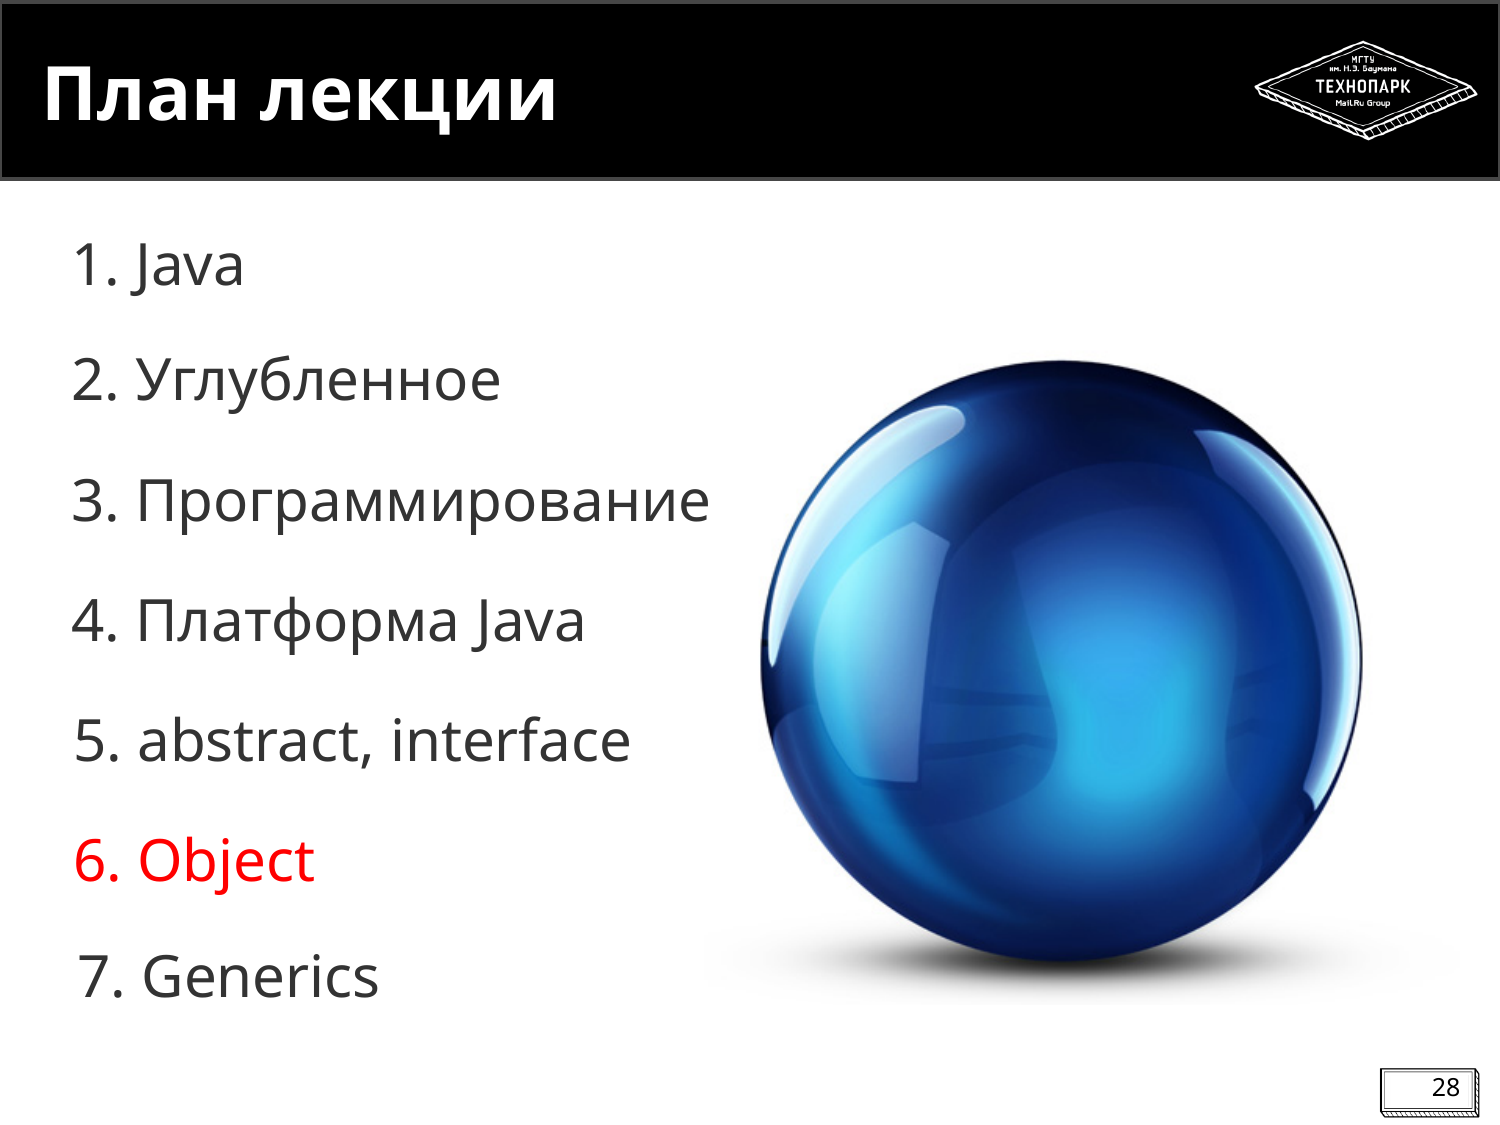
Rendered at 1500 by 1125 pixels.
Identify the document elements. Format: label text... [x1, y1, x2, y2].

picture [1250, 19, 1492, 162]
text_box 7. Generics [62, 920, 760, 1028]
title План лекции [26, 15, 1250, 166]
text_box 4. Платформа Java [56, 564, 699, 671]
slide_number 28 [1149, 1058, 1476, 1119]
text_box 3. Программирование [56, 444, 699, 551]
picture [1366, 1060, 1495, 1125]
text_box 6. Object [58, 804, 699, 912]
text_box 5. abstract, interface [58, 684, 699, 792]
picture [704, 314, 1462, 1005]
text_box 1. Java [56, 208, 754, 315]
text_box 2. Углубленное [56, 324, 699, 431]
